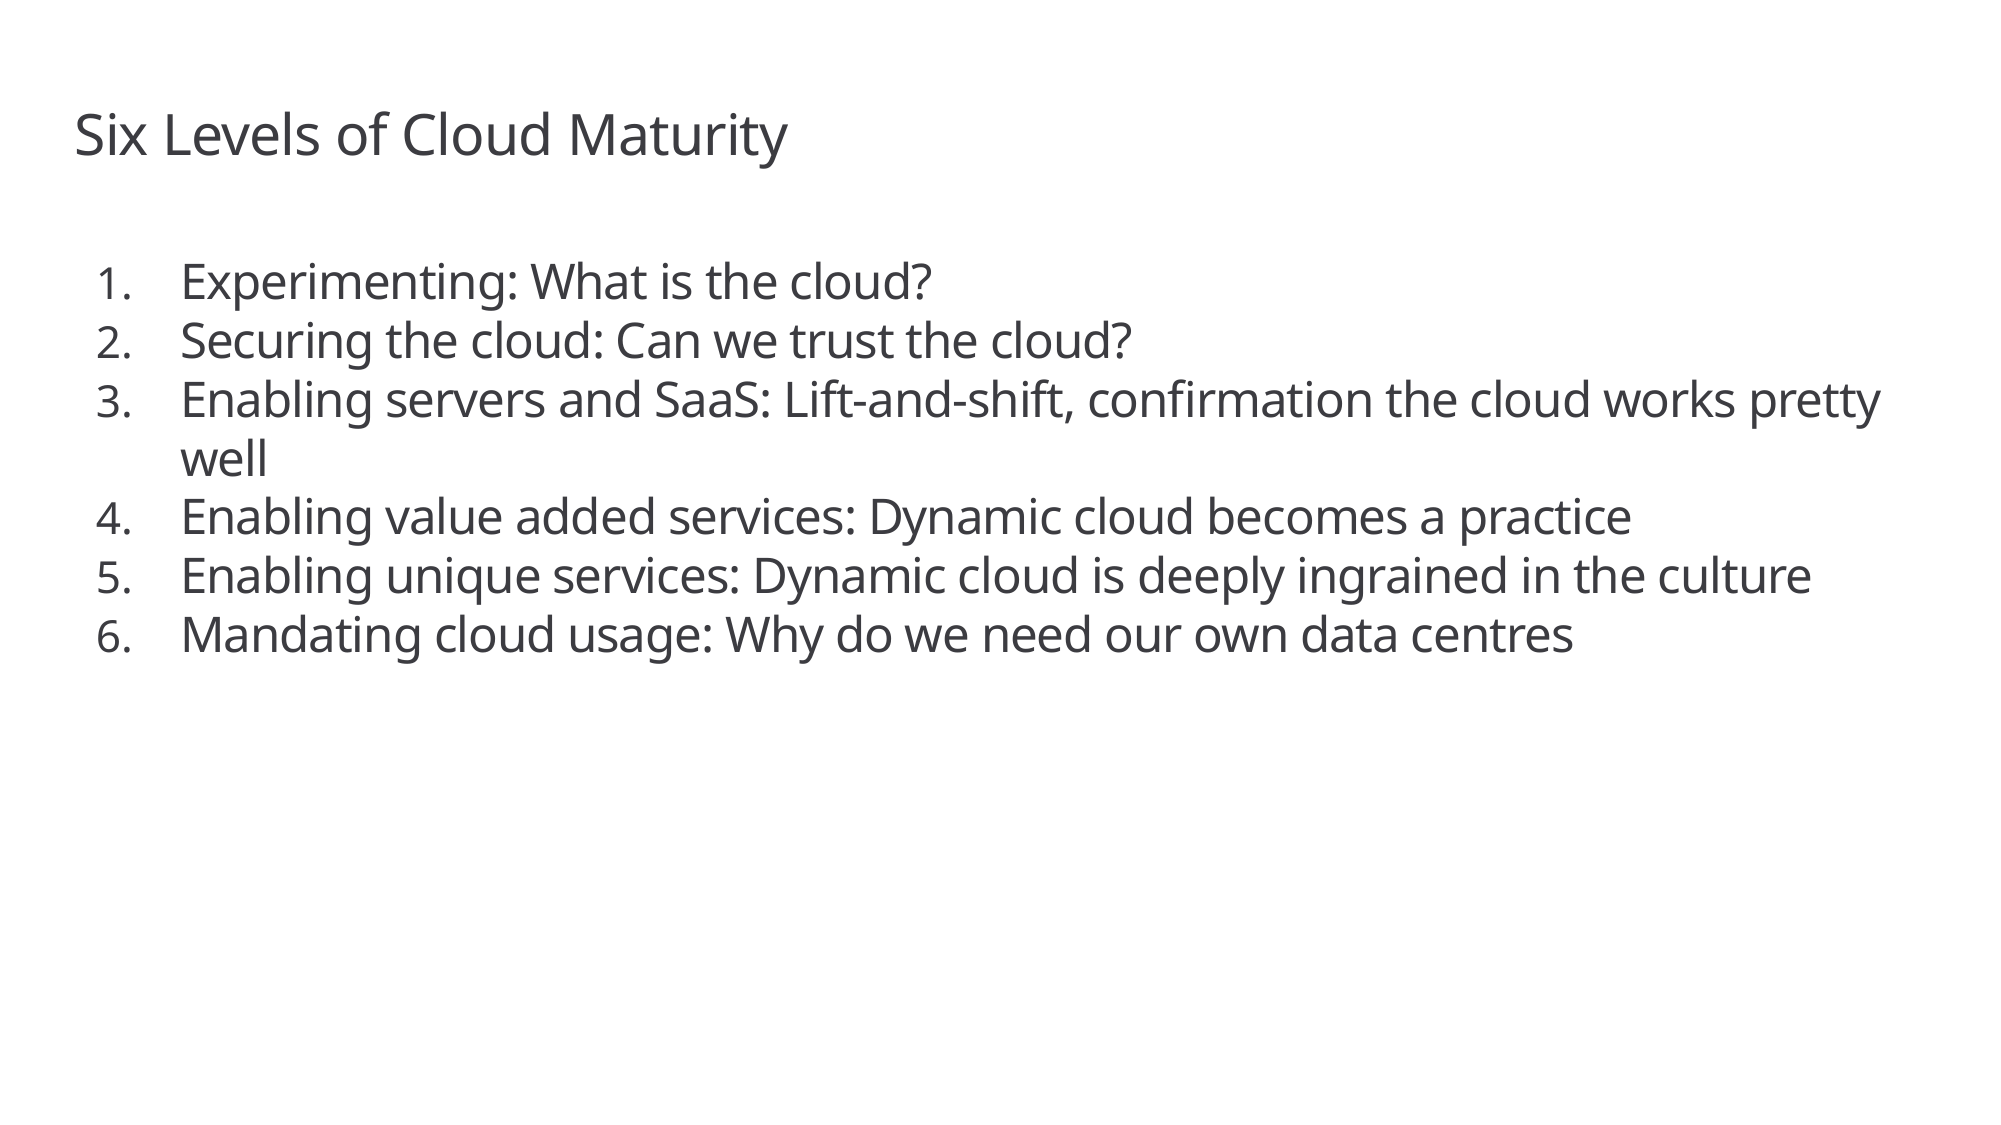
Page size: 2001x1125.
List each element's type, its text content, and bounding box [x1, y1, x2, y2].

title Six Levels of Cloud Maturity [74, 91, 1930, 225]
list Experimenting: What is the cloud? Securing the cloud: Can we trust the cloud? Enabling servers and SaaS: Lift-and-shift, confirmation the cloud works pretty well Enabling value added services: Dynamic cloud becomes a practice Enabling unique services: Dynamic cloud is deeply ingrained in the culture Mandating cloud usage: Why do we need our own data centres [95, 235, 1904, 872]
